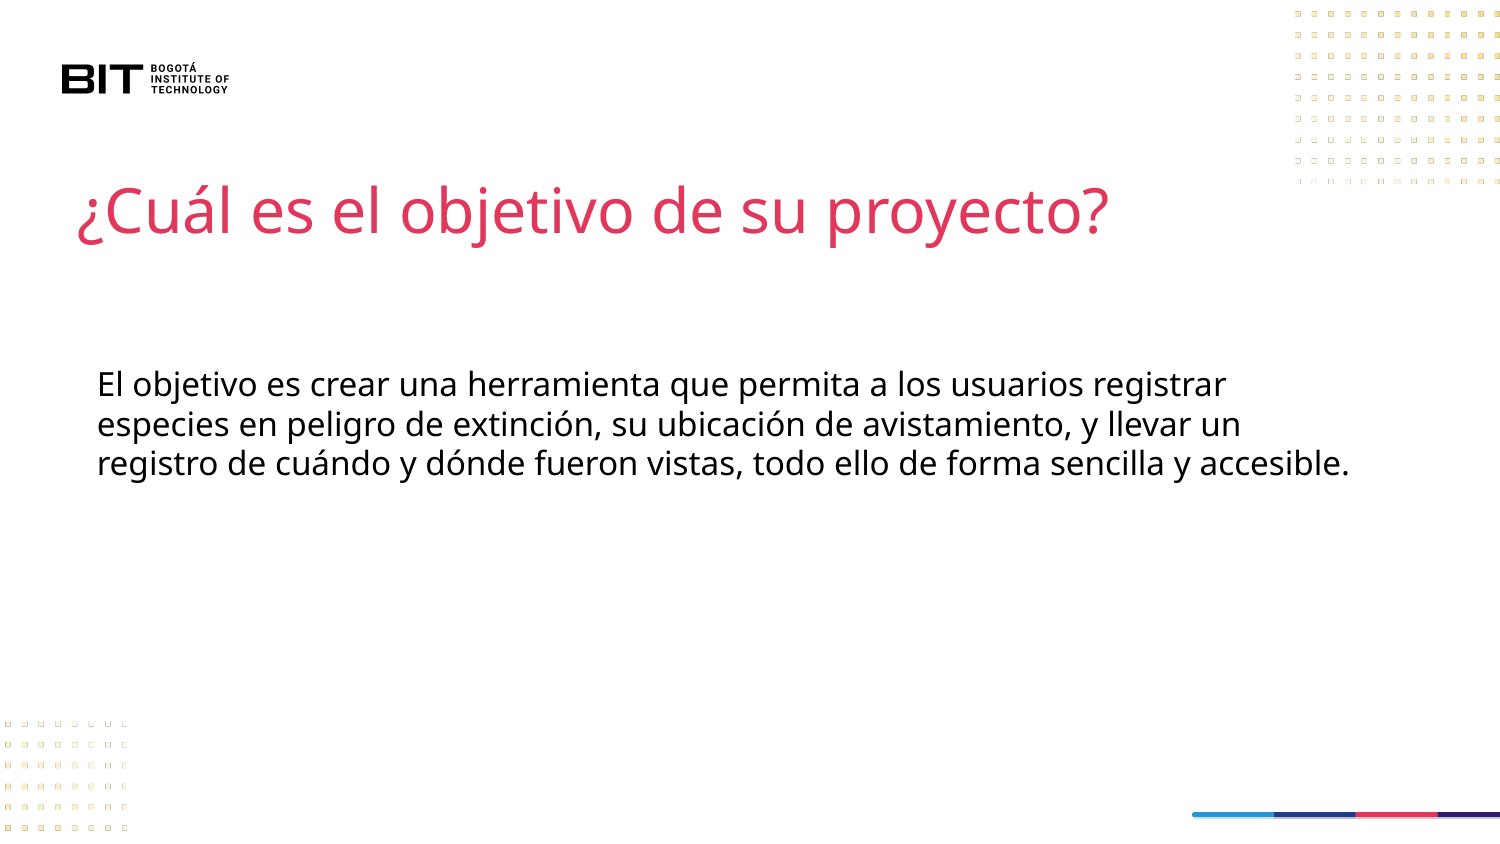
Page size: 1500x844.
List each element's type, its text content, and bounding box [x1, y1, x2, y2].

picture [0, 722, 168, 844]
picture [1254, 0, 1500, 184]
picture [62, 62, 229, 95]
picture [1192, 812, 1500, 819]
text_box ¿Cuál es el objetivo de su proyecto? [62, 156, 1214, 412]
title El objetivo es crear una herramienta que permita a los usuarios registrar especies en peligro de extinción, su ubicación de avistamiento, y llevar un registro de cuándo y dónde fueron vistas, todo ello de forma sencilla y accesible. [81, 326, 1369, 498]
